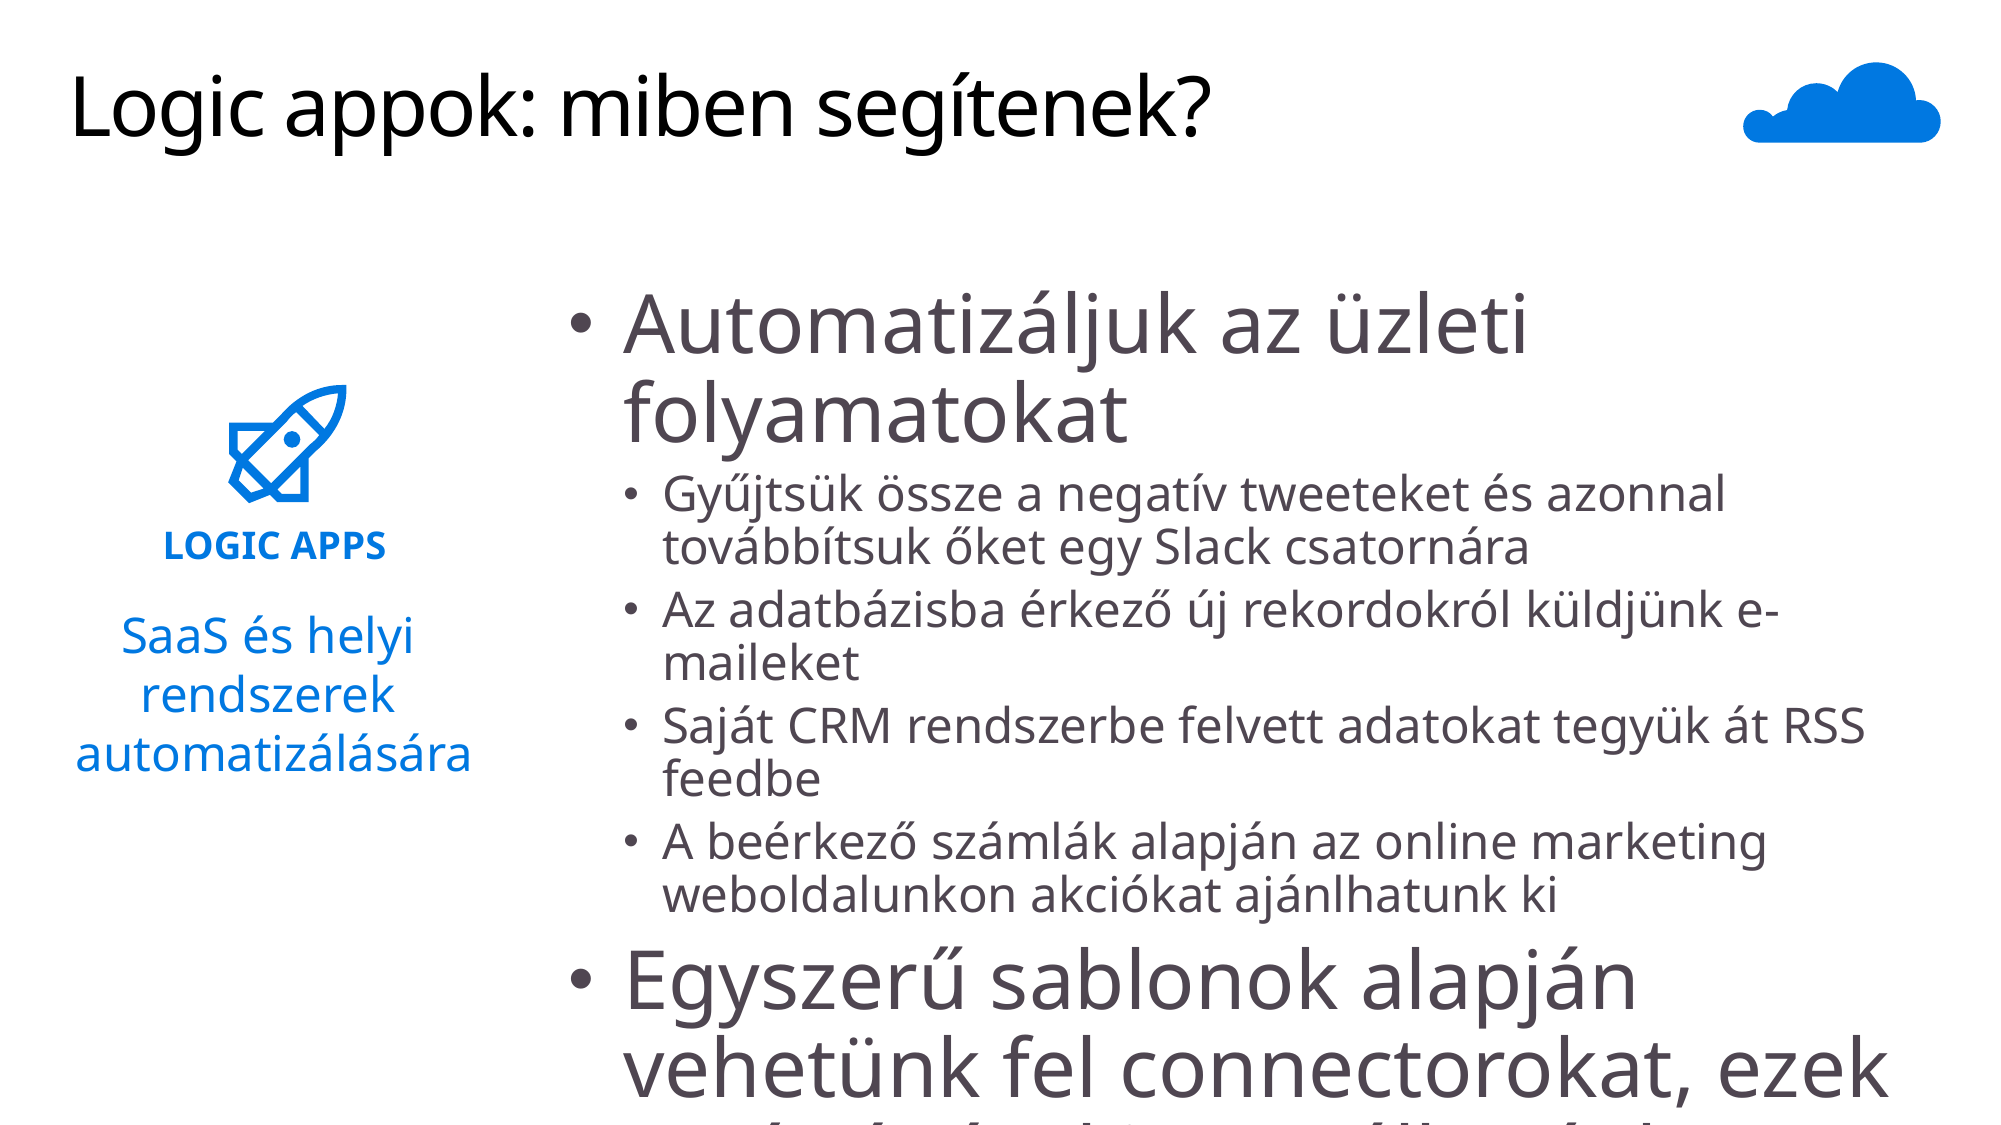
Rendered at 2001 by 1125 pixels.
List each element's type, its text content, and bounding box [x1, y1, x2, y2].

list Automatizáljuk az üzleti folyamatokat Gyűjtsük össze a negatív tweeteket és azonnal továbbítsuk őket egy Slack csatornára Az adatbázisba érkező új rekordokról küldjünk e-maileket Saját CRM rendszerbe felvett adatokat tegyük át RSS feedbe A beérkező számlák alapján az online marketing weboldalunkon akciókat ajánlhatunk ki Egyszerű sablonok alapján vehetünk fel connectorokat, ezek segítségével integrálhatóak a rendszerek [544, 268, 1956, 1078]
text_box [227, 384, 347, 504]
text_box SaaS és helyi rendszerek automatizálására [61, 597, 489, 789]
title Logic appok: miben segítenek? [44, 49, 1957, 197]
text_box LOGIC Apps [62, 513, 487, 575]
